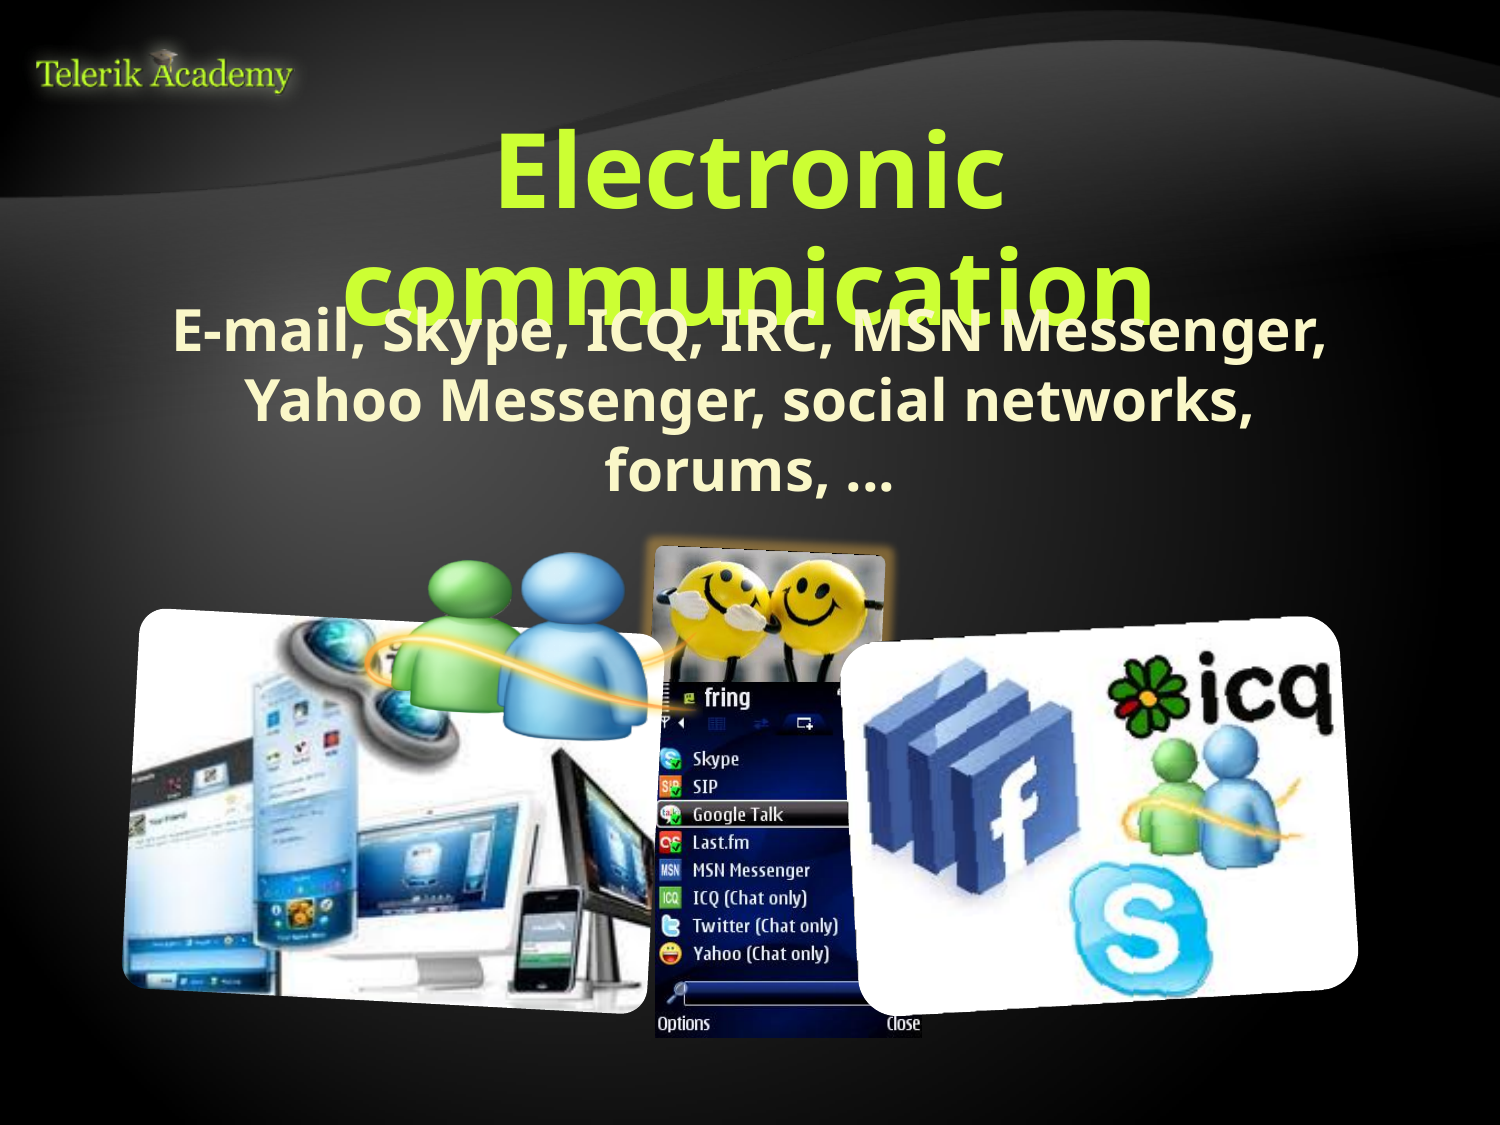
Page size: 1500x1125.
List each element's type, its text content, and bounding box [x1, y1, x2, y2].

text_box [133, 500, 700, 1003]
title Electronic communication [99, 173, 1400, 286]
subtitle E-mail, Skype, ICQ, IRC, MSN Messenger, Yahoo Messenger, social networks, forums, ... [99, 323, 1400, 474]
picture [0, 0, 1500, 1125]
